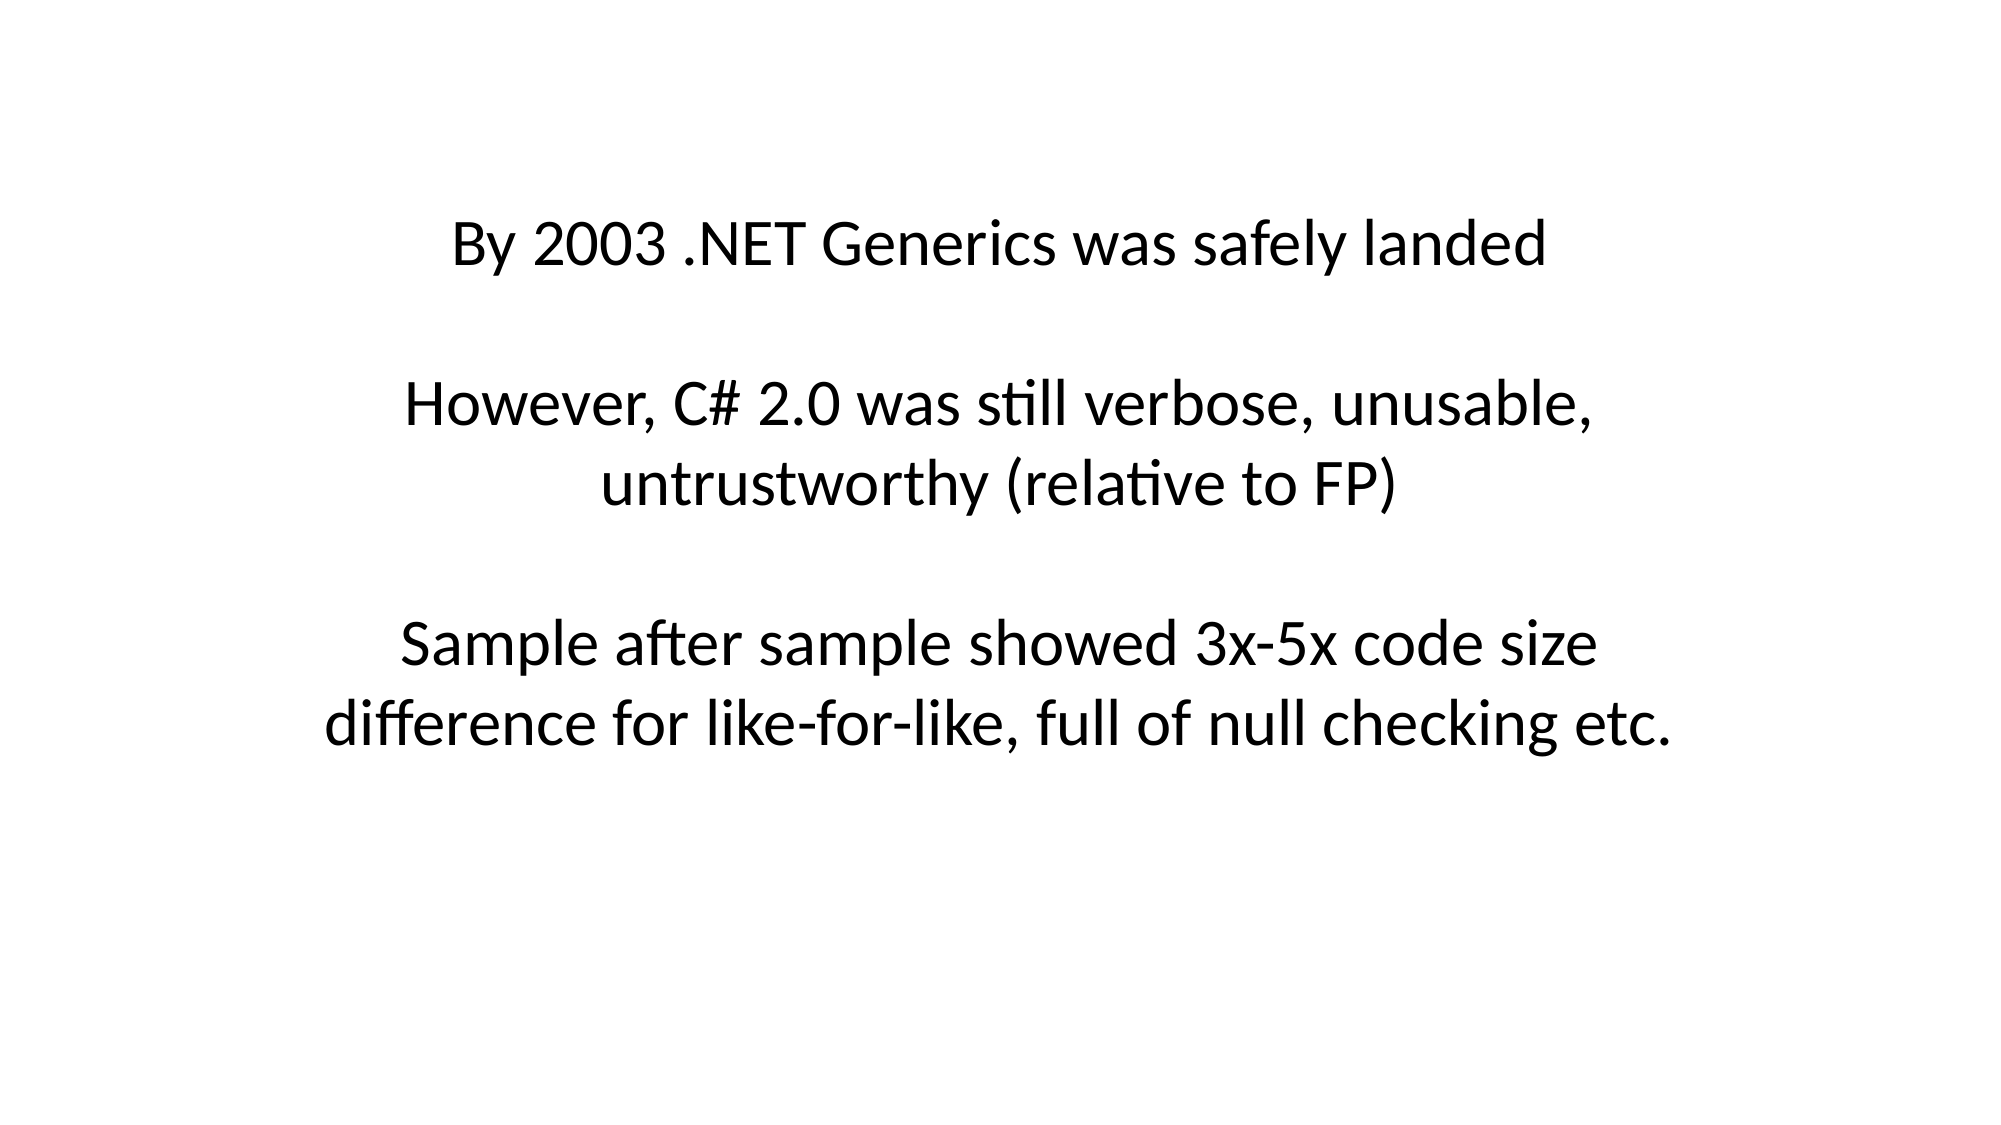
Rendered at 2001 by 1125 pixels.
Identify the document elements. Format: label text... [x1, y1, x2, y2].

text_box By 2003 .NET Generics was safely landed However, C# 2.0 was still verbose, unusable, untrustworthy (relative to FP) Sample after sample showed 3x-5x code size difference for like-for-like, full of null checking etc. [289, 191, 1711, 926]
